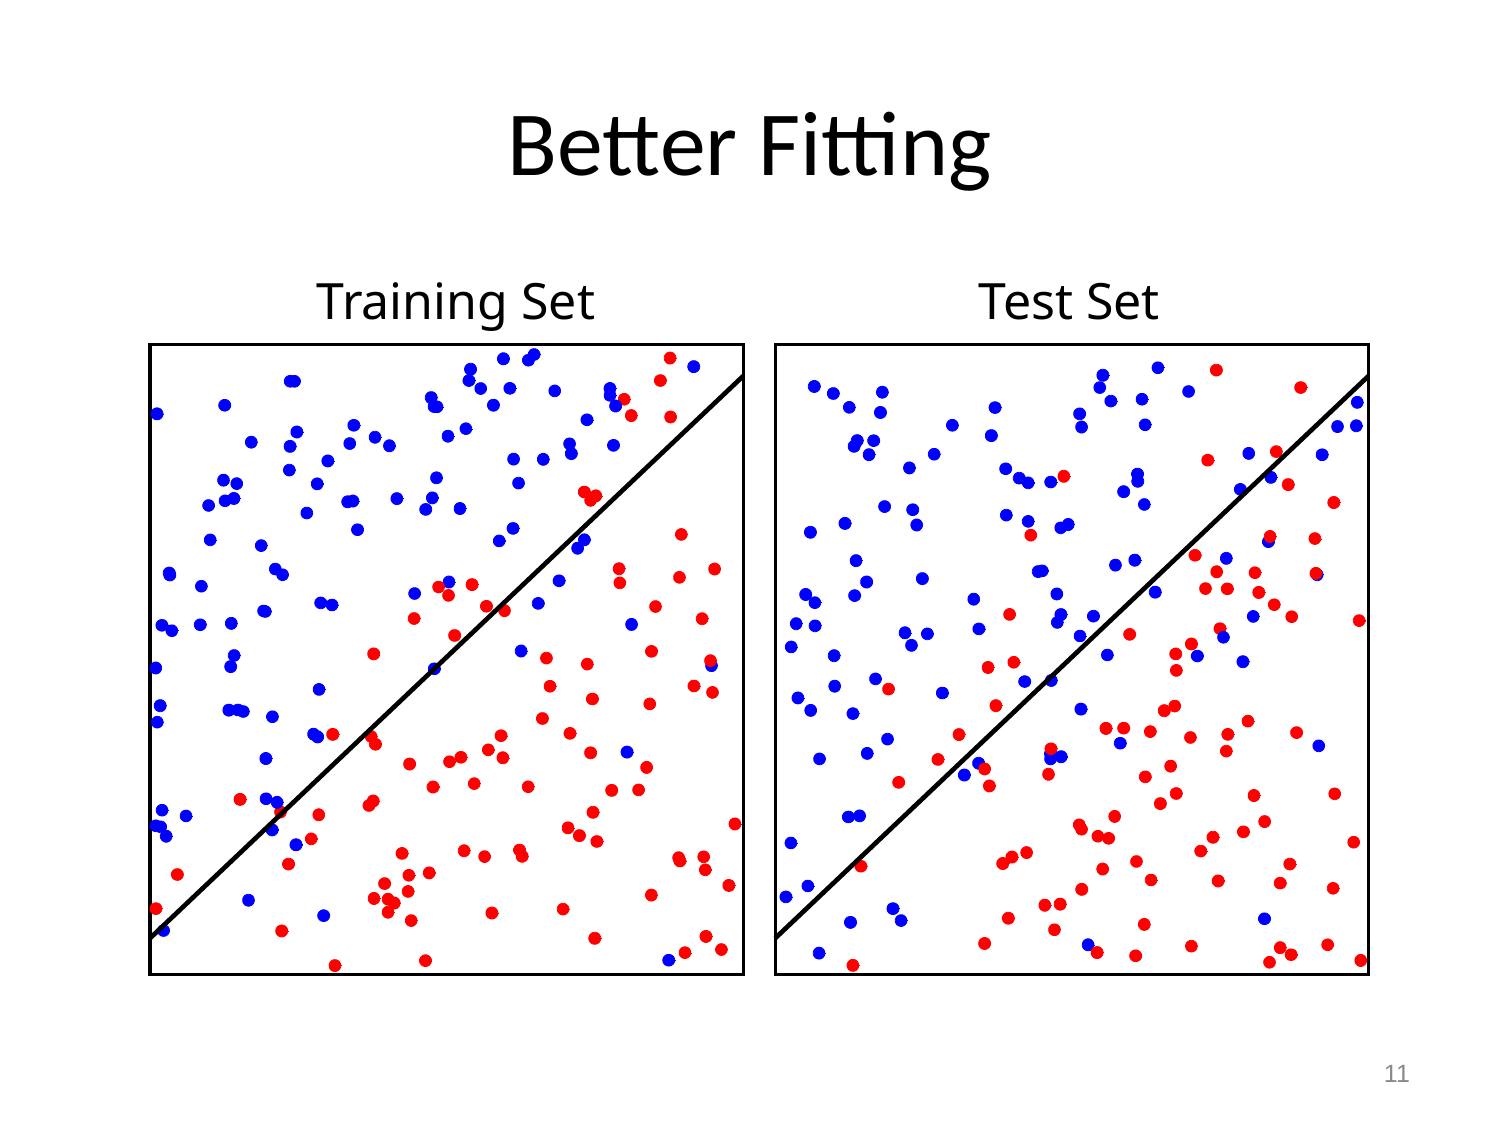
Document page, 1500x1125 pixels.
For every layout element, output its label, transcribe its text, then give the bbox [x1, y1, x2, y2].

text_box [426, 491, 439, 504]
text_box [1283, 858, 1296, 870]
text_box [219, 495, 230, 507]
text_box [715, 943, 728, 956]
text_box [195, 580, 208, 593]
text_box [1020, 846, 1033, 859]
text_box [802, 880, 814, 892]
text_box [605, 784, 618, 797]
text_box [985, 429, 998, 442]
text_box [916, 572, 929, 585]
text_box [442, 589, 455, 602]
text_box [430, 471, 443, 484]
text_box [1220, 745, 1233, 757]
text_box [564, 727, 577, 740]
text_box [1024, 529, 1037, 542]
text_box [978, 937, 991, 950]
text_box [150, 902, 162, 915]
text_box [383, 439, 396, 452]
text_box [408, 587, 421, 600]
text_box [232, 704, 245, 716]
text_box [1285, 610, 1298, 623]
text_box [442, 430, 454, 443]
text_box [1138, 918, 1151, 931]
text_box Test Set [964, 262, 1176, 338]
text_box [895, 914, 907, 927]
text_box [155, 619, 168, 632]
text_box [1055, 750, 1068, 763]
text_box [321, 454, 334, 467]
text_box [645, 645, 658, 658]
text_box [1191, 650, 1204, 662]
text_box [314, 597, 327, 609]
text_box [785, 641, 798, 653]
text_box [1351, 396, 1364, 409]
text_box [222, 704, 233, 717]
text_box [1194, 845, 1207, 857]
text_box [305, 833, 318, 845]
text_box [1003, 608, 1016, 621]
text_box [1092, 830, 1104, 843]
text_box [154, 699, 167, 712]
text_box [540, 652, 553, 664]
text_box [1102, 832, 1115, 845]
text_box [1013, 472, 1026, 485]
text_box [536, 712, 549, 725]
text_box [808, 380, 821, 393]
text_box [428, 400, 441, 413]
text_box [458, 844, 470, 857]
text_box [978, 762, 991, 775]
text_box [1264, 530, 1276, 543]
text_box [1139, 771, 1152, 783]
text_box [151, 407, 164, 420]
text_box [1091, 946, 1104, 959]
text_box [382, 893, 394, 906]
text_box [448, 629, 461, 642]
text_box [1006, 851, 1018, 864]
text_box [906, 503, 919, 516]
text_box [532, 597, 545, 610]
text_box [839, 517, 852, 530]
text_box [972, 757, 985, 770]
text_box [1168, 700, 1181, 712]
text_box [217, 474, 230, 487]
text_box [202, 499, 215, 512]
text_box [419, 503, 432, 516]
text_box [581, 658, 594, 670]
text_box [847, 959, 859, 972]
text_box [1182, 385, 1195, 398]
text_box [1249, 566, 1261, 579]
text_box [983, 779, 996, 792]
text_box [827, 387, 840, 400]
text_box [1185, 638, 1198, 651]
text_box [584, 746, 597, 759]
text_box [672, 851, 685, 864]
text_box [1131, 478, 1144, 488]
text_box [405, 914, 418, 927]
text_box [1221, 582, 1234, 595]
text_box [403, 869, 415, 882]
text_box [351, 523, 364, 536]
text_box [1201, 454, 1214, 467]
text_box [1074, 703, 1087, 716]
text_box [326, 599, 338, 611]
text_box [613, 562, 625, 575]
text_box [312, 808, 325, 821]
text_box [1087, 610, 1100, 623]
text_box [1169, 648, 1182, 660]
text_box [487, 399, 500, 412]
text_box [1123, 628, 1136, 641]
text_box [1008, 656, 1020, 669]
text_box [640, 761, 653, 774]
text_box [878, 500, 891, 513]
text_box [1128, 554, 1141, 567]
text_box [704, 654, 717, 667]
text_box [1074, 630, 1086, 642]
text_box [1207, 831, 1220, 844]
text_box [515, 645, 528, 658]
text_box [697, 850, 710, 863]
text_box [537, 453, 550, 466]
text_box [928, 448, 941, 461]
text_box [1282, 478, 1295, 491]
text_box [150, 344, 744, 975]
text_box [1353, 614, 1366, 627]
slide_number 11 [1074, 1042, 1425, 1103]
text_box [1108, 810, 1121, 823]
text_box [259, 752, 272, 765]
text_box [245, 436, 258, 449]
text_box [293, 375, 301, 388]
text_box [443, 755, 456, 768]
text_box [1114, 737, 1127, 750]
text_box [474, 382, 487, 395]
text_box [706, 686, 719, 699]
text_box [967, 593, 980, 606]
text_box [1041, 565, 1049, 577]
text_box [584, 494, 597, 507]
text_box [367, 795, 380, 807]
text_box [1316, 448, 1329, 461]
text_box [1164, 760, 1177, 773]
text_box [242, 894, 255, 907]
text_box [1044, 754, 1057, 765]
text_box [654, 374, 667, 387]
text_box [1210, 565, 1223, 578]
text_box [1265, 471, 1277, 484]
text_box [266, 710, 279, 723]
text_box [972, 623, 985, 635]
text_box [869, 673, 882, 685]
text_box [863, 448, 875, 461]
text_box [1309, 532, 1321, 545]
text_box [1290, 726, 1303, 739]
text_box [468, 777, 481, 790]
text_box [163, 569, 176, 581]
text_box [847, 707, 859, 720]
text_box [1018, 675, 1031, 688]
text_box [645, 889, 658, 902]
text_box [1214, 622, 1227, 635]
text_box [230, 477, 243, 490]
text_box [999, 462, 1012, 475]
text_box [899, 626, 911, 639]
text_box [699, 930, 712, 943]
text_box [1075, 823, 1088, 836]
text_box [266, 823, 279, 836]
text_box [151, 716, 164, 729]
text_box [1262, 537, 1275, 548]
text_box [861, 747, 874, 760]
text_box [512, 477, 525, 489]
text_box [881, 733, 894, 745]
text_box [239, 705, 250, 718]
text_box [329, 959, 341, 972]
text_box [149, 819, 160, 832]
text_box [609, 399, 622, 412]
text_box [809, 620, 822, 632]
text_box [936, 687, 949, 699]
text_box [313, 731, 324, 743]
text_box [1252, 586, 1265, 599]
text_box [1045, 742, 1058, 755]
text_box [428, 662, 441, 675]
text_box [675, 528, 688, 541]
text_box [1129, 949, 1142, 962]
text_box [1347, 836, 1360, 849]
text_box [301, 507, 313, 519]
text_box [403, 758, 416, 771]
text_box [218, 399, 231, 412]
text_box [1350, 419, 1363, 432]
text_box [204, 534, 217, 546]
text_box [874, 406, 887, 419]
text_box [664, 352, 676, 365]
text_box [643, 698, 656, 710]
text_box [604, 382, 616, 392]
text_box [227, 492, 240, 505]
text_box [507, 453, 520, 466]
text_box [1054, 608, 1067, 621]
text_box [1294, 381, 1307, 394]
text_box [850, 554, 862, 567]
text_box [282, 858, 295, 870]
text_box [573, 829, 586, 842]
text_box [578, 533, 591, 546]
text_box [1274, 877, 1287, 889]
text_box [625, 618, 638, 631]
text_box [391, 492, 403, 505]
text_box [565, 447, 578, 460]
text_box [1062, 518, 1075, 531]
text_box [958, 769, 971, 782]
text_box [687, 360, 700, 373]
text_box [290, 838, 303, 851]
text_box [828, 680, 841, 693]
text_box [363, 799, 376, 812]
text_box [460, 422, 472, 435]
text_box [317, 909, 330, 922]
text_box [507, 522, 520, 535]
text_box [274, 806, 287, 818]
text_box [1184, 731, 1197, 744]
text_box [423, 866, 436, 879]
text_box [779, 891, 792, 903]
text_box [1145, 874, 1157, 886]
text_box [729, 817, 741, 830]
text_box [876, 386, 889, 399]
text_box [284, 375, 297, 388]
text_box [618, 393, 631, 406]
text_box [544, 680, 556, 693]
text_box [1051, 588, 1063, 601]
text_box [454, 751, 467, 764]
text_box [867, 434, 880, 447]
text_box [1139, 418, 1151, 431]
text_box [497, 352, 510, 365]
text_box [497, 751, 509, 764]
text_box [813, 947, 825, 960]
text_box [194, 618, 207, 631]
text_box [149, 662, 162, 674]
text_box Training Set [302, 262, 611, 338]
text_box [625, 409, 638, 422]
text_box [228, 649, 241, 662]
text_box [607, 439, 620, 452]
text_box [578, 486, 591, 498]
text_box [313, 683, 325, 696]
text_box [562, 821, 574, 834]
text_box [1039, 899, 1051, 912]
text_box [1117, 485, 1130, 498]
text_box [804, 526, 817, 539]
text_box [696, 612, 709, 625]
text_box [990, 699, 1002, 712]
text_box [495, 729, 508, 742]
text_box [1310, 567, 1322, 580]
text_box [369, 738, 382, 751]
text_box [382, 906, 394, 919]
text_box [528, 348, 541, 361]
text_box [160, 830, 173, 843]
text_box [1002, 912, 1015, 925]
text_box [1096, 863, 1109, 876]
text_box [1331, 420, 1344, 433]
text_box [842, 811, 854, 823]
text_box [775, 344, 1369, 975]
text_box [1075, 883, 1088, 896]
text_box [1221, 728, 1234, 741]
text_box [1185, 940, 1198, 953]
text_box [590, 835, 603, 848]
text_box [571, 542, 584, 555]
text_box [283, 464, 296, 476]
text_box [553, 574, 566, 587]
text_box [1327, 496, 1340, 509]
text_box [921, 628, 934, 640]
text_box [587, 806, 599, 819]
text_box [848, 589, 861, 602]
text_box [1152, 361, 1164, 374]
text_box [1136, 393, 1148, 406]
text_box [255, 539, 268, 552]
text_box [275, 924, 288, 937]
text_box [1248, 789, 1260, 802]
text_box [271, 796, 283, 809]
text_box [679, 946, 691, 959]
text_box [1117, 722, 1130, 735]
text_box [621, 746, 634, 759]
text_box [882, 683, 895, 695]
text_box [1268, 598, 1281, 611]
text_box [1131, 468, 1144, 480]
text_box [522, 780, 535, 793]
text_box [388, 897, 401, 910]
text_box [432, 581, 445, 593]
text_box [402, 885, 414, 898]
text_box [1158, 704, 1171, 717]
text_box [1199, 582, 1212, 595]
text_box [586, 693, 599, 705]
text_box [427, 781, 440, 793]
text_box [664, 410, 677, 423]
text_box [1054, 522, 1066, 534]
text_box [171, 868, 184, 881]
text_box [1073, 818, 1085, 829]
text_box [154, 821, 167, 833]
text_box [989, 401, 1002, 414]
text_box [1138, 498, 1151, 511]
text_box [1242, 715, 1254, 728]
text_box [687, 680, 700, 692]
text_box [1234, 483, 1247, 496]
text_box [790, 617, 803, 630]
text_box [311, 477, 324, 490]
text_box [1109, 559, 1122, 572]
text_box [462, 375, 475, 387]
text_box [378, 877, 391, 890]
text_box [674, 857, 686, 867]
text_box [860, 576, 873, 589]
title Better Fitting [75, 45, 1425, 233]
text_box [1212, 875, 1225, 888]
text_box [482, 743, 495, 756]
text_box [982, 661, 994, 674]
text_box [307, 728, 320, 741]
text_box [326, 728, 339, 741]
text_box [1237, 826, 1250, 838]
text_box [590, 489, 602, 502]
text_box [1000, 509, 1013, 521]
text_box [225, 617, 238, 630]
text_box [464, 363, 477, 376]
text_box [828, 649, 841, 662]
text_box [1101, 649, 1114, 661]
text_box [785, 837, 797, 849]
text_box [343, 437, 356, 450]
text_box [260, 792, 273, 805]
text_box [853, 809, 866, 822]
text_box [1220, 552, 1233, 565]
text_box [257, 605, 270, 617]
text_box [1321, 938, 1334, 951]
text_box [396, 847, 409, 860]
text_box [466, 578, 479, 591]
text_box [1130, 855, 1143, 868]
text_box [705, 663, 718, 672]
text_box [369, 431, 381, 444]
text_box [498, 604, 511, 617]
text_box [996, 857, 1009, 870]
text_box [1054, 898, 1067, 911]
text_box [180, 810, 192, 822]
text_box [1042, 768, 1055, 781]
text_box [932, 753, 944, 766]
text_box [341, 495, 351, 508]
text_box [1328, 787, 1341, 800]
text_box [425, 391, 438, 403]
text_box [478, 850, 491, 863]
text_box [580, 413, 593, 426]
text_box [1082, 938, 1094, 951]
text_box [347, 419, 360, 432]
text_box [854, 860, 867, 873]
text_box [1044, 476, 1057, 488]
text_box [946, 419, 959, 432]
text_box [548, 385, 561, 397]
text_box [1093, 381, 1106, 394]
text_box [1258, 815, 1271, 828]
text_box [844, 916, 857, 929]
text_box [276, 568, 289, 581]
text_box [1022, 477, 1035, 489]
text_box [1210, 364, 1223, 376]
text_box [1236, 655, 1249, 668]
text_box [843, 401, 856, 414]
text_box [408, 612, 420, 625]
text_box [813, 753, 826, 765]
text_box [493, 535, 506, 547]
text_box [1263, 956, 1276, 969]
text_box [1354, 954, 1367, 967]
text_box [290, 426, 303, 439]
text_box [604, 389, 616, 402]
text_box [887, 902, 899, 915]
text_box [1274, 941, 1287, 954]
text_box [1100, 722, 1113, 735]
text_box [1189, 549, 1202, 562]
text_box [1104, 395, 1117, 407]
text_box [1154, 797, 1167, 810]
text_box [1073, 408, 1086, 420]
text_box [1170, 787, 1183, 800]
text_box [804, 704, 817, 717]
text_box [157, 924, 170, 937]
text_box [905, 639, 918, 652]
text_box [1327, 882, 1339, 895]
text_box [269, 563, 282, 575]
text_box [1285, 948, 1298, 961]
text_box [454, 502, 466, 515]
text_box [662, 954, 675, 967]
text_box [1144, 725, 1157, 738]
text_box [848, 440, 861, 453]
text_box [1242, 447, 1255, 460]
text_box [1045, 674, 1058, 687]
text_box [1058, 470, 1070, 483]
text_box [1022, 515, 1035, 528]
text_box [367, 647, 380, 660]
text_box [234, 793, 247, 806]
text_box [443, 576, 455, 589]
text_box [588, 932, 601, 945]
text_box [722, 879, 735, 892]
text_box [1258, 912, 1271, 925]
text_box [156, 804, 168, 817]
text_box [1217, 631, 1230, 644]
text_box [346, 495, 359, 508]
text_box [224, 660, 237, 673]
text_box [1032, 565, 1045, 578]
text_box [1312, 740, 1325, 752]
text_box [910, 519, 923, 532]
text_box [516, 850, 529, 863]
text_box [284, 440, 297, 453]
text_box [1149, 586, 1162, 599]
text_box [903, 461, 916, 474]
text_box [613, 577, 626, 589]
text_box [1170, 664, 1183, 677]
text_box [1051, 617, 1064, 629]
text_box [1075, 421, 1088, 434]
text_box [522, 354, 535, 367]
text_box [166, 624, 178, 637]
text_box [503, 382, 516, 395]
text_box [1247, 610, 1260, 623]
text_box [699, 863, 712, 876]
text_box [953, 728, 965, 741]
text_box [1048, 923, 1061, 936]
text_box [632, 784, 645, 796]
text_box [673, 571, 686, 584]
text_box [365, 730, 378, 742]
text_box [892, 776, 905, 789]
text_box [557, 903, 569, 916]
text_box [792, 691, 804, 704]
text_box [480, 600, 493, 613]
text_box [513, 844, 526, 855]
text_box [851, 434, 864, 446]
text_box [419, 954, 432, 967]
text_box [708, 563, 721, 576]
text_box [799, 588, 812, 601]
text_box [649, 600, 662, 613]
text_box [1096, 369, 1109, 382]
text_box [809, 596, 821, 609]
text_box [485, 907, 498, 920]
text_box [1270, 445, 1283, 458]
text_box [368, 892, 380, 905]
text_box [563, 437, 576, 449]
